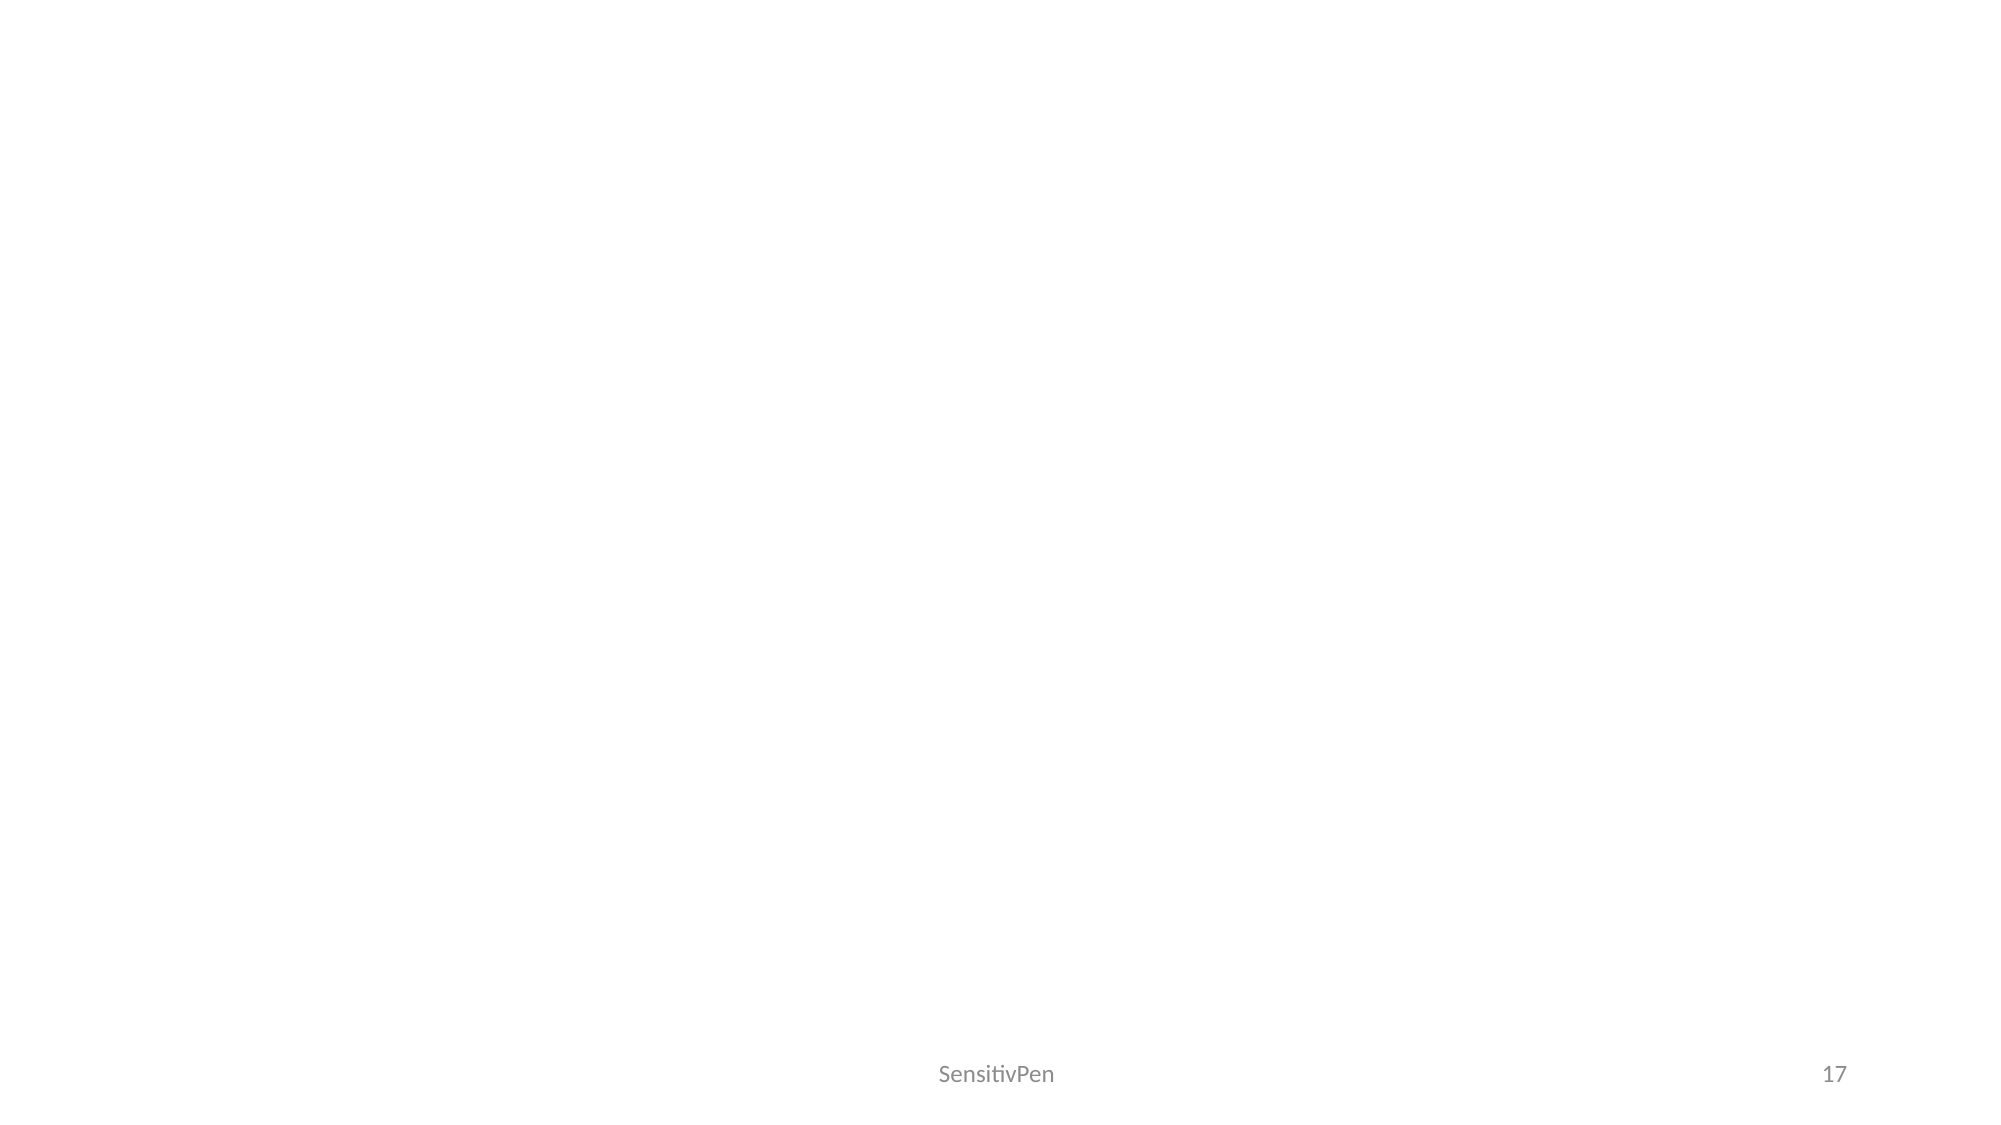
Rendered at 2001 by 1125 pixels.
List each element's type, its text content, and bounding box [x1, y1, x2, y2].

footer SensitivPen [662, 1042, 1338, 1103]
slide_number 17 [1412, 1042, 1863, 1103]
